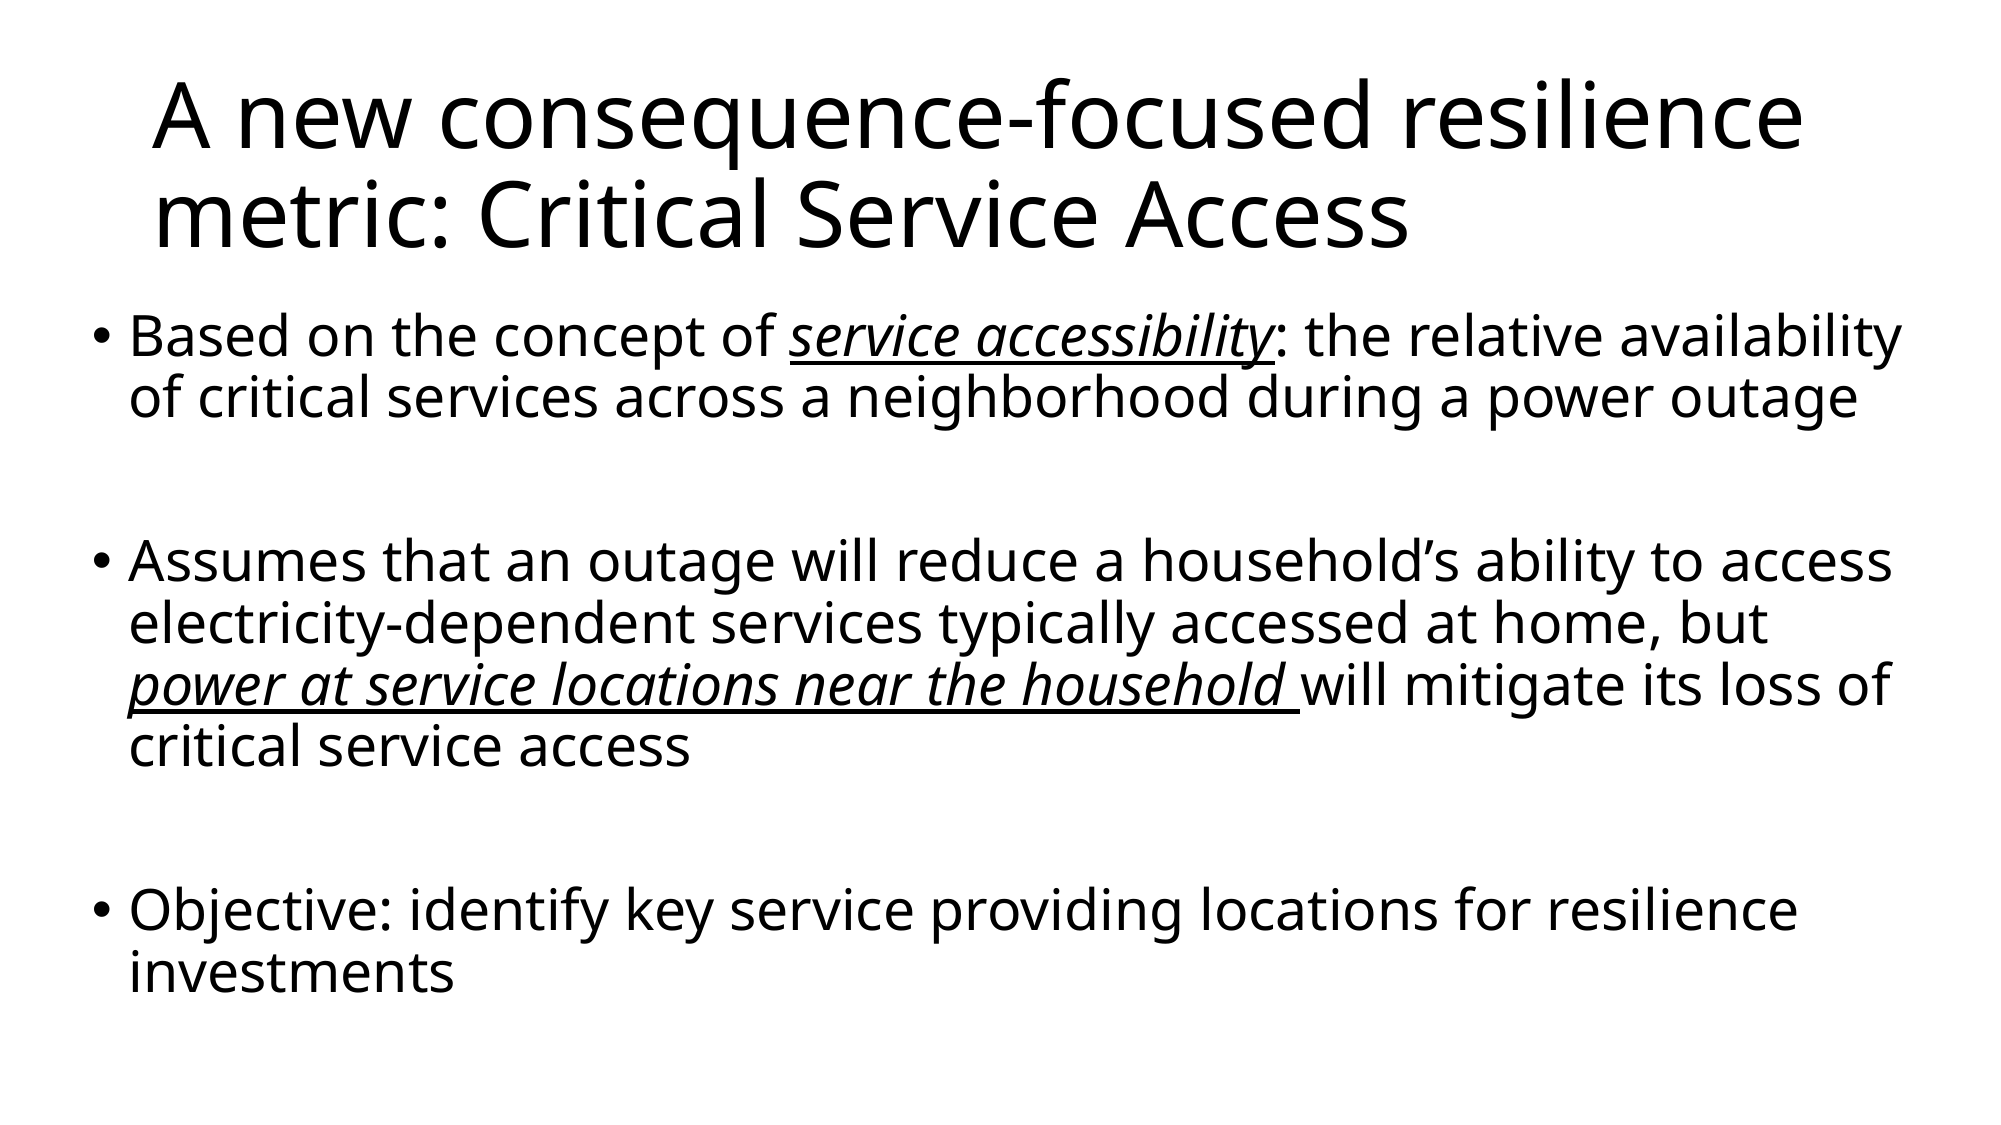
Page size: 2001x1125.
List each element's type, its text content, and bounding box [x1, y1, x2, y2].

list Based on the concept of service accessibility: the relative availability of critical services across a neighborhood during a power outage Assumes that an outage will reduce a household’s ability to access electricity-dependent services typically accessed at home, but power at service locations near the household will mitigate its loss of critical service access Objective: identify key service providing locations for resilience investments [76, 299, 1949, 1066]
title A new consequence-focused resilience metric: Critical Service Access [137, 59, 1863, 278]
